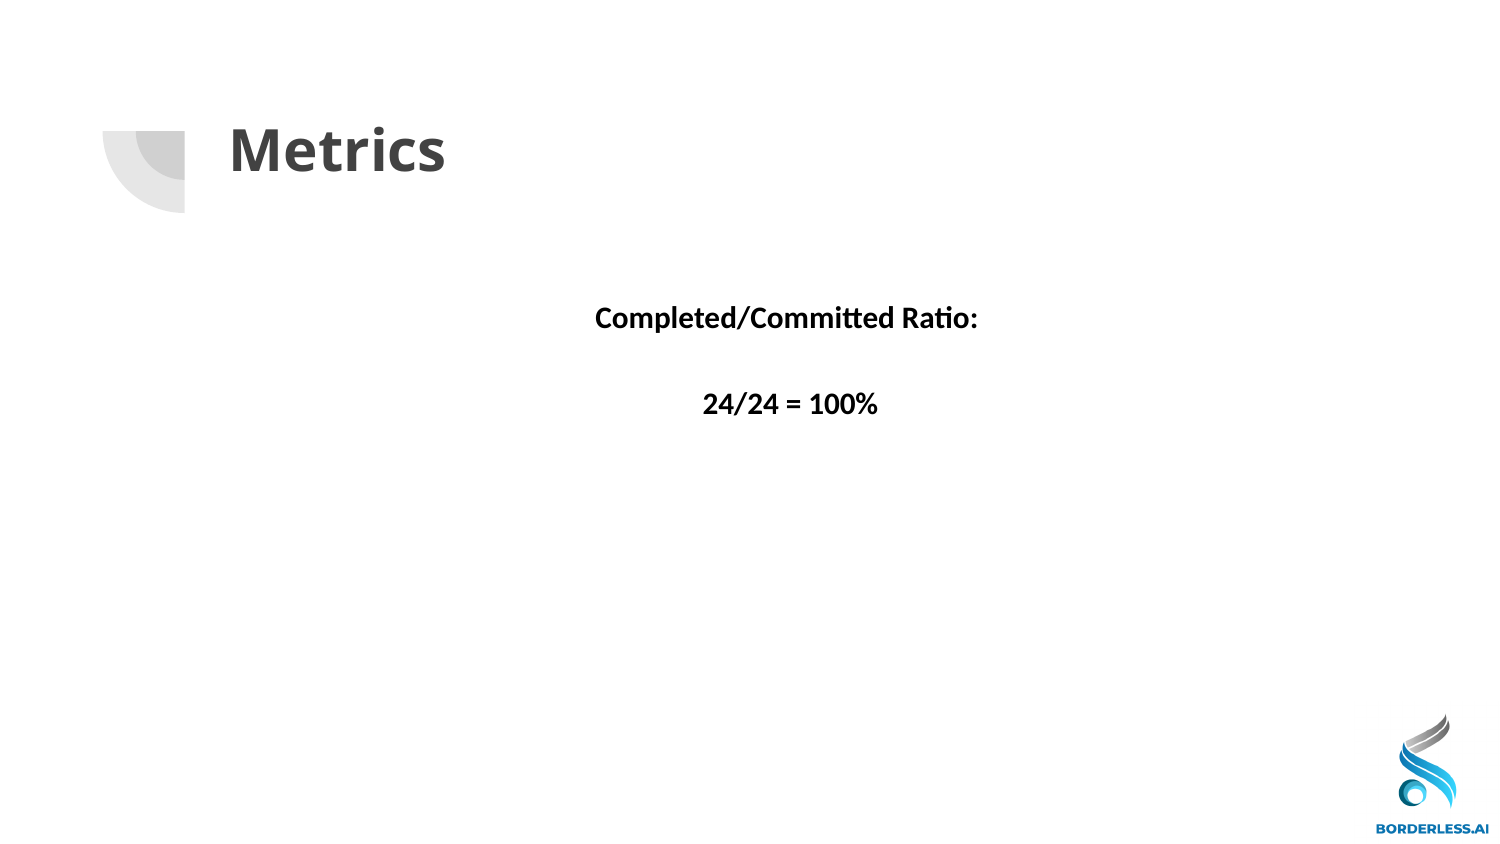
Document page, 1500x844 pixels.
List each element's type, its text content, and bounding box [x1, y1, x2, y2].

picture [1354, 701, 1500, 844]
list Completed/Committed Ratio: 24/24 = 100% [213, 277, 1368, 782]
title Metrics [213, 98, 1368, 263]
